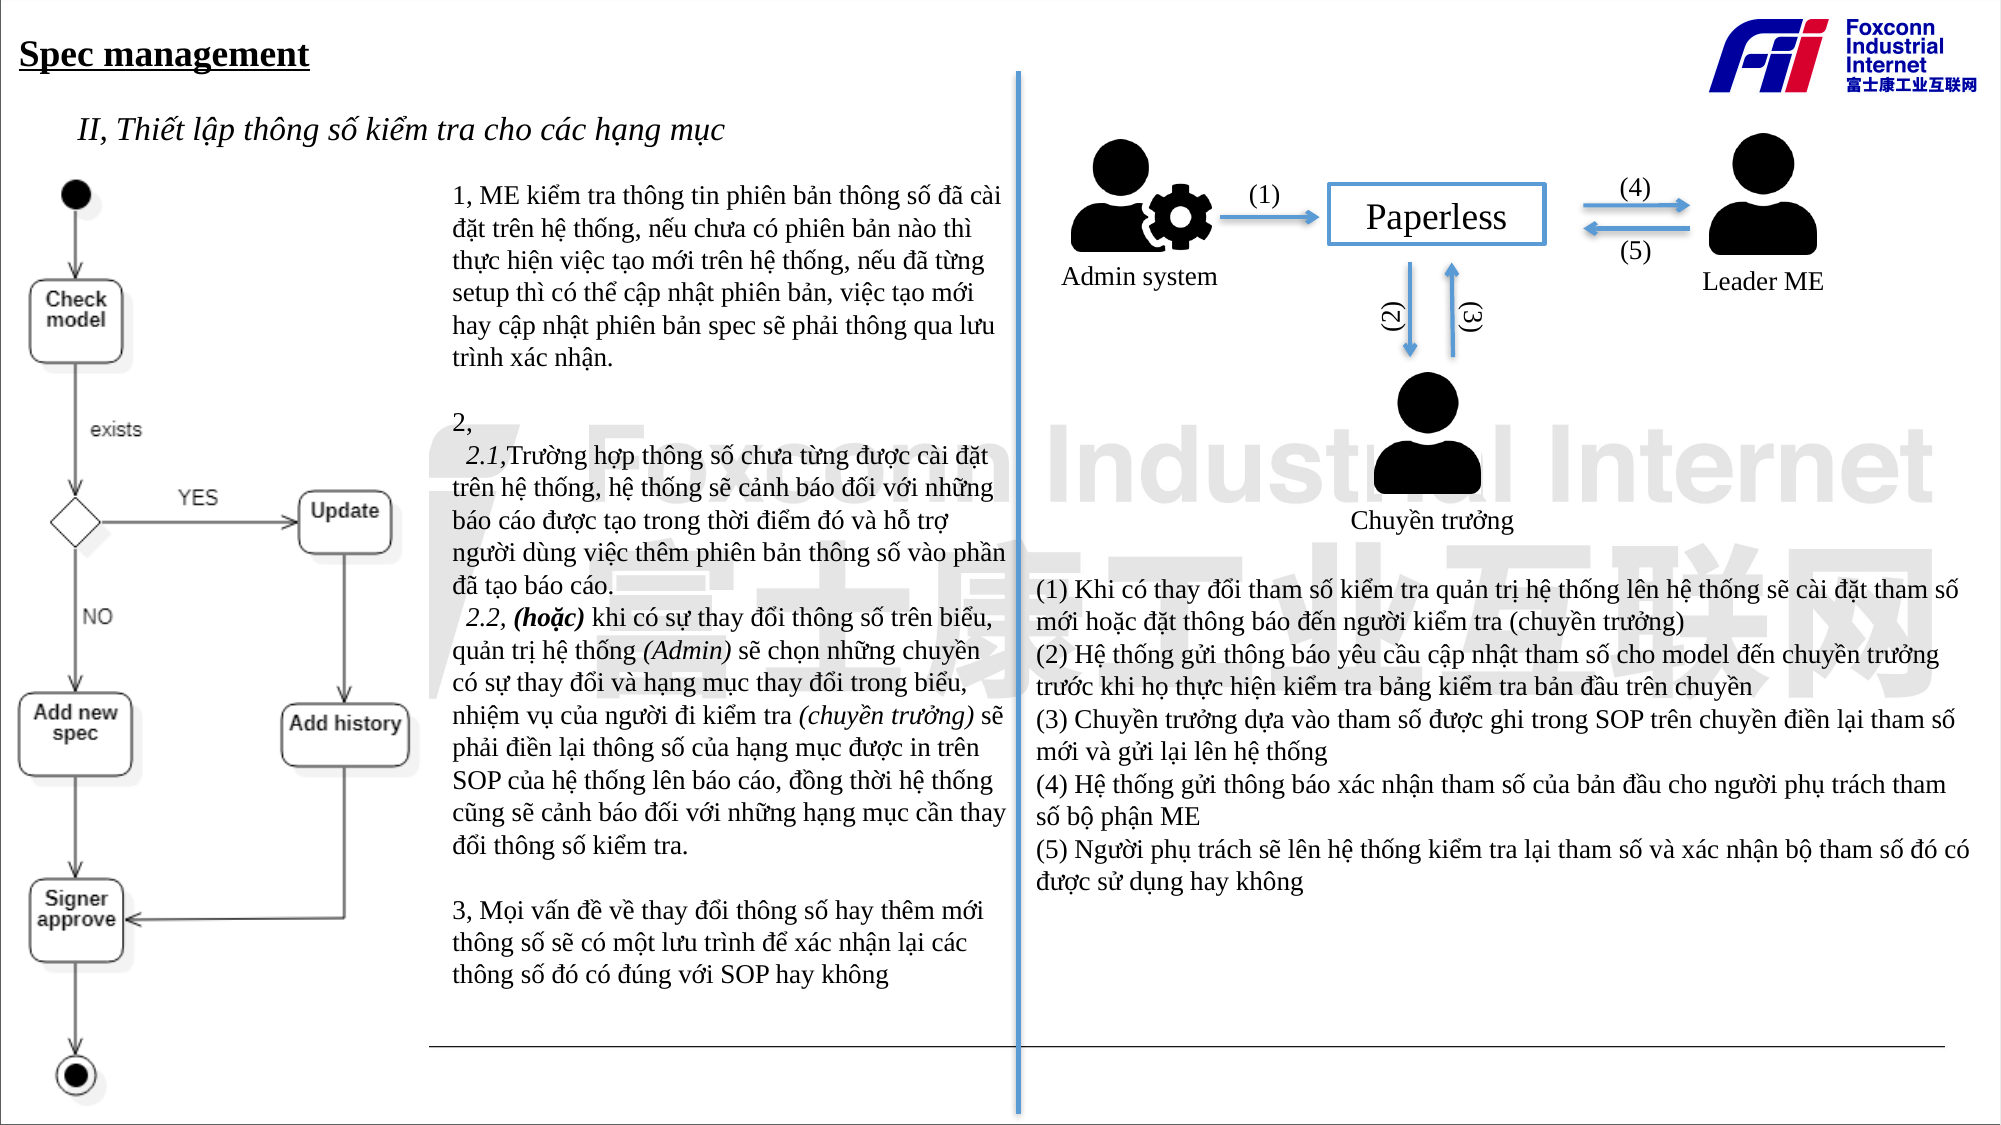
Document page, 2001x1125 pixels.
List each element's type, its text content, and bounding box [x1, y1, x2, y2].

text_box (1) Khi có thay đổi tham số kiểm tra quản trị hệ thống lên hệ thống sẽ cài đặt tham số mới hoặc đặt thông báo đến người kiểm tra (chuyền trưởng) (2) Hệ thống gửi thông báo yêu cầu cập nhật tham số cho model đến chuyền trưởng trước khi họ thực hiện kiểm tra bảng kiểm tra bản đầu trên chuyền (3) Chuyền trưởng dựa vào tham số được ghi trong SOP trên chuyền điền lại tham số mới và gửi lại lên hệ thống (4) Hệ thống gửi thông báo xác nhận tham số của bản đầu cho người phụ trách tham số bộ phận ME (5) Người phụ trách sẽ lên hệ thống kiểm tra lại tham số và xác nhận bộ tham số đó có được sử dụng hay không [1028, 563, 1984, 904]
picture [0, 0, 2001, 1125]
text_box II, Thiết lập thông số kiểm tra cho các hạng mục [70, 99, 734, 155]
text_box Paperless [1328, 184, 1545, 245]
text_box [1342, 372, 1523, 543]
text_box (5) [1612, 229, 1660, 273]
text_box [1693, 133, 1833, 304]
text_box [1365, 262, 1414, 358]
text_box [1450, 262, 1499, 358]
text_box (1) [1241, 169, 1288, 217]
text_box Spec management [11, 21, 318, 82]
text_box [1052, 139, 1227, 299]
text_box (5) [1612, 224, 1660, 228]
text_box (4) [1612, 161, 1659, 205]
text_box 1, ME kiểm tra thông tin phiên bản thông số đã cài đặt trên hệ thống, nếu chưa có phiên bản nào thì thực hiện việc tạo mới trên hệ thống, nếu đã từng setup thì có thể cập nhật phiên bản, việc tạo mới hay cập nhật phiên bản spec sẽ phải thông qua lưu trình xác nhận. 2, 2.1,Trường hợp thông số chưa từng được cài đặt trên hệ thống, hệ thống sẽ cảnh báo đối với những báo cáo được tạo trong thời điểm đó và hỗ trợ người dùng việc thêm phiên bản thông số vào phần đã tạo báo cáo. 2.2, (hoặc) khi có sự thay đổi thông số trên biểu, quản trị hệ thống (Admin) sẽ chọn những chuyền có sự thay đổi và hạng mục thay đổi trong biểu, nhiệm vụ của người đi kiểm tra (chuyền trưởng) sẽ phải điền lại thông số của hạng mục được in trên SOP của hệ thống lên báo cáo, đồng thời hệ thống cũng sẽ cảnh báo đối với những hạng mục cần thay đổi thông số kiểm tra. 3, Mọi vấn đề về thay đổi thông số hay thêm mới thông số sẽ có một lưu trình để xác nhận lại các thông số đó có đúng với SOP hay không [445, 169, 1012, 997]
